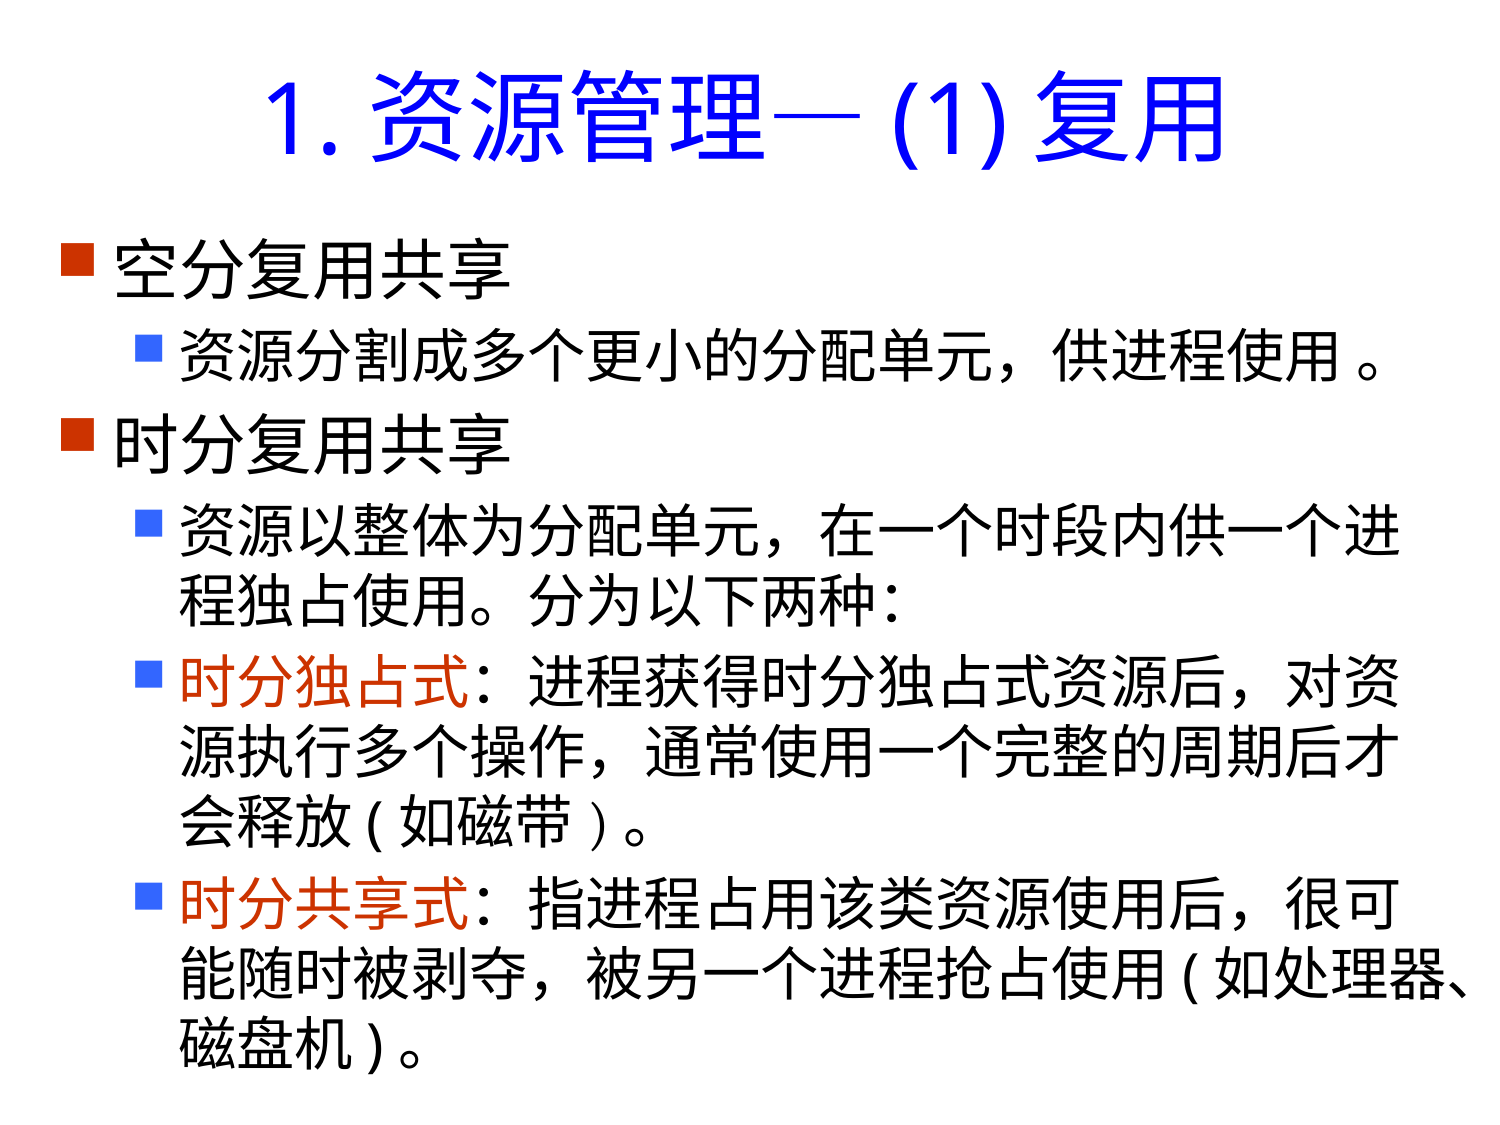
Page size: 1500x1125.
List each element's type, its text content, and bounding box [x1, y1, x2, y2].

list 空分复用共享 资源分割成多个更小的分配单元，供进程使用 。 时分复用共享 资源以整体为分配单元，在一个时段内供一个进程独占使用。分为以下两种： 时分独占式：进程获得时分独占式资源后，对资源执行多个操作，通常使用一个完整的周期后才会释放(如磁带)。 时分共享式：指进程占用该类资源使用后，很可能随时被剥夺，被另一个进程抢占使用(如处理器、磁盘机)。 [41, 219, 1471, 1012]
title 1.资源管理—(1)复用 [64, 20, 1448, 209]
